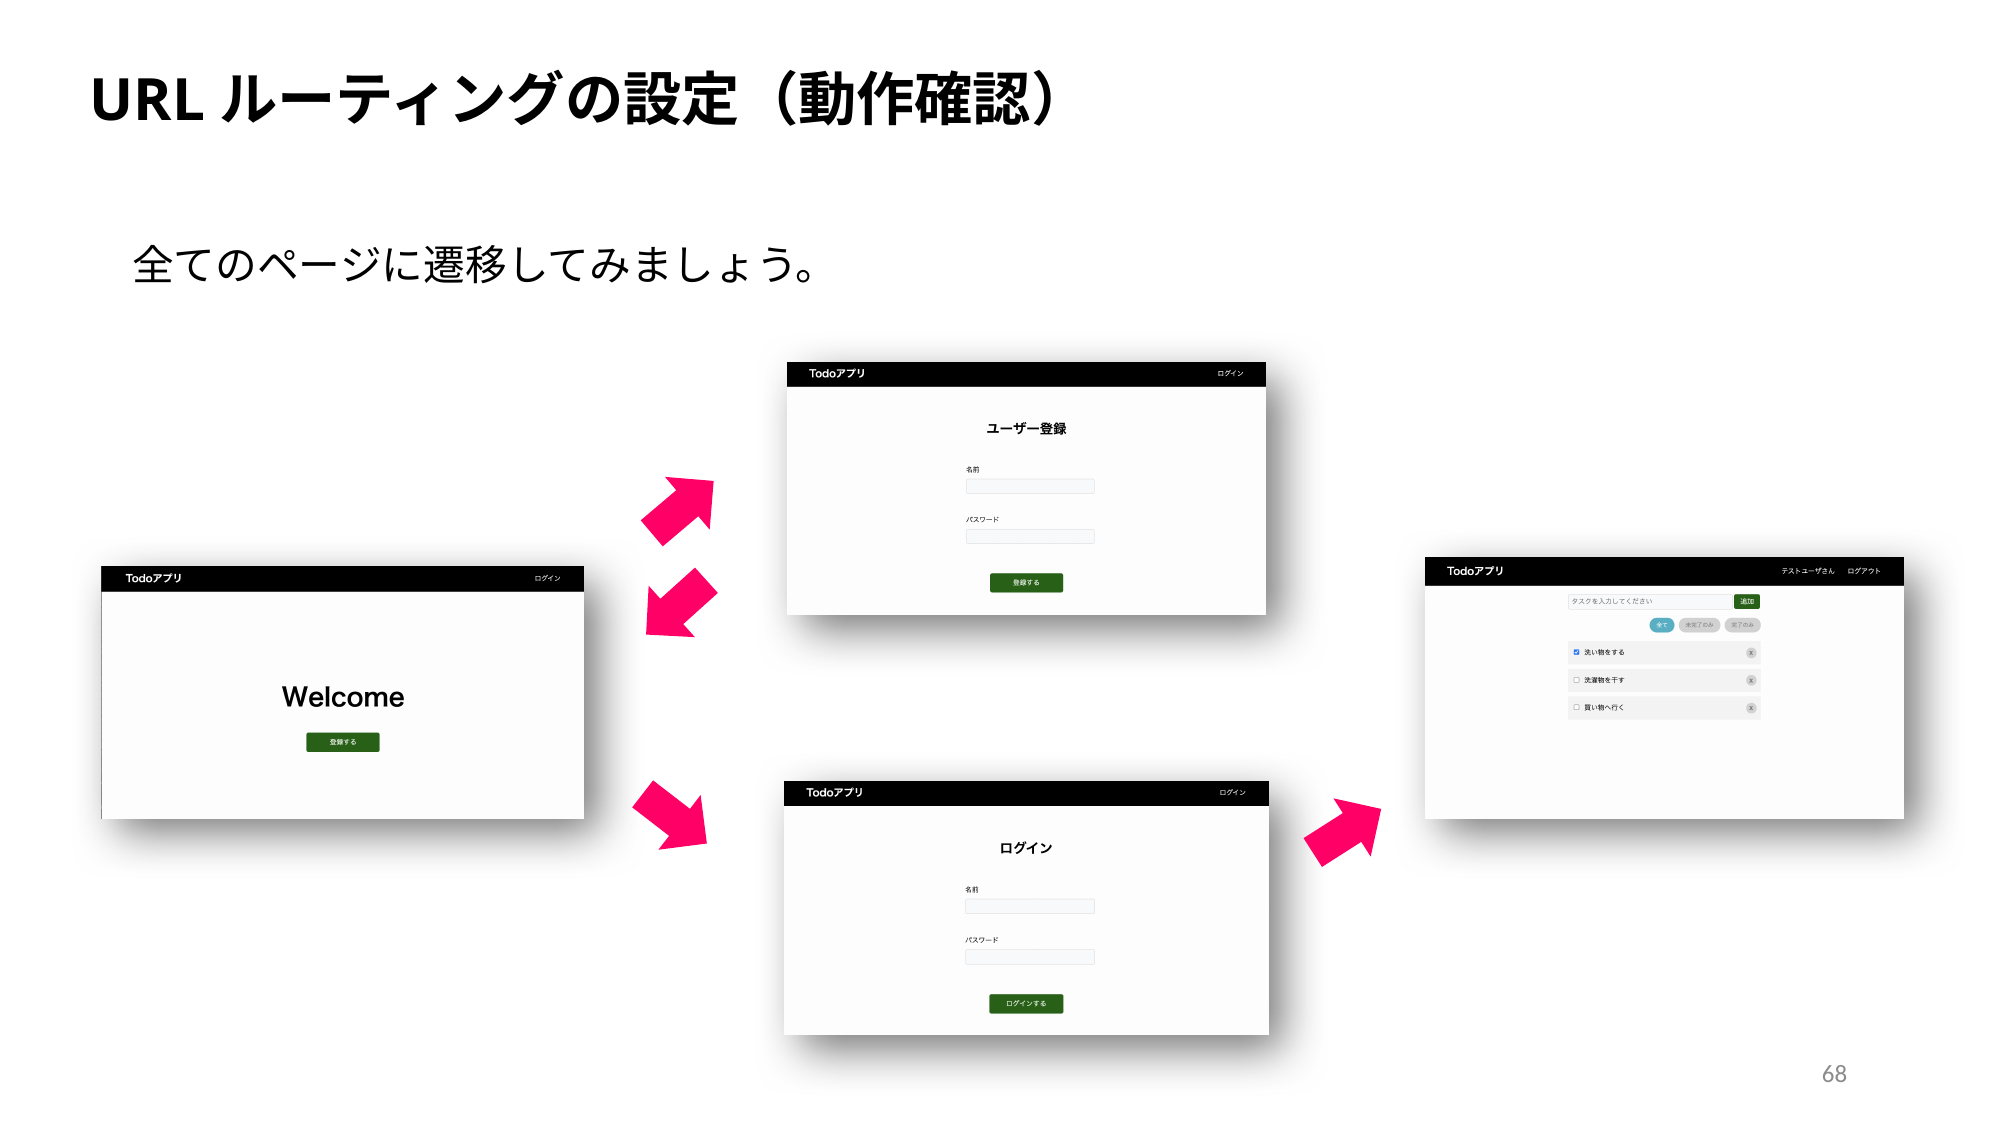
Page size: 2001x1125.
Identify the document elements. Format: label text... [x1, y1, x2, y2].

text_box 全てのページに遷移してみましょう。 [117, 214, 1904, 297]
text_box URLルーティングの設定（動作確認） [74, 54, 1454, 140]
picture [101, 566, 584, 819]
slide_number 68 [1412, 1042, 1863, 1103]
text_box [632, 780, 707, 850]
text_box [646, 567, 718, 638]
picture [787, 362, 1266, 615]
text_box [1303, 798, 1382, 867]
text_box [640, 476, 714, 547]
picture [784, 781, 1269, 1035]
picture [1425, 557, 1904, 819]
